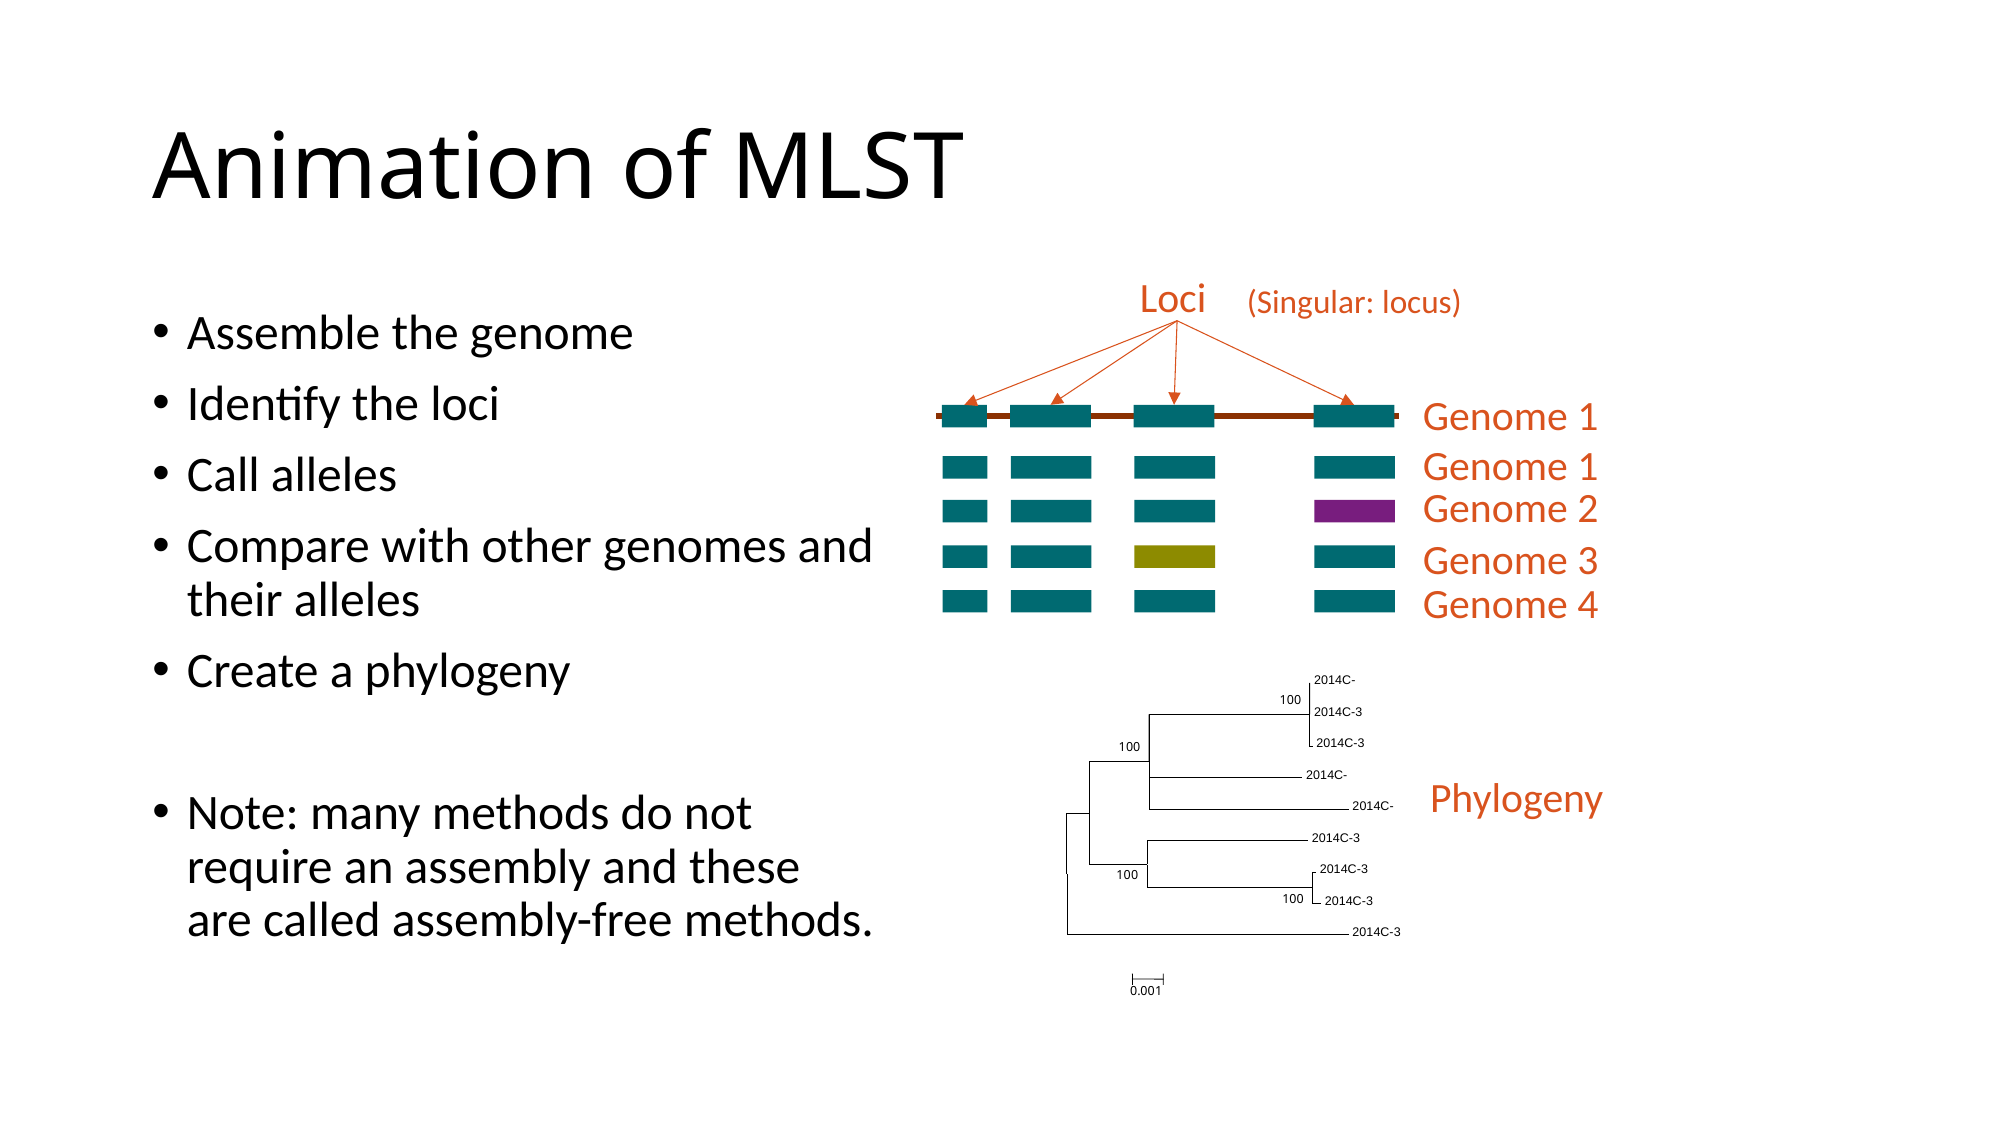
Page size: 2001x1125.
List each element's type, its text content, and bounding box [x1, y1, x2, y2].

text_box [1133, 405, 1215, 415]
text_box Loci [1139, 270, 1215, 321]
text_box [964, 321, 1050, 405]
text_box [1313, 417, 1395, 428]
title Animation of MLST [137, 59, 1863, 278]
text_box [1133, 417, 1215, 428]
text_box [941, 404, 988, 415]
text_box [942, 545, 1395, 568]
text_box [942, 499, 1395, 523]
text_box [1009, 417, 1092, 428]
text_box [1009, 405, 1092, 415]
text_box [1053, 654, 1458, 1007]
text_box Genome 3 [1422, 532, 1696, 577]
text_box Phylogeny [1458, 770, 1703, 821]
text_box Genome 2 [1422, 481, 1696, 532]
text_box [942, 589, 1395, 613]
text_box Genome 1 [1422, 438, 1696, 481]
text_box (Singular: locus) [1246, 280, 1468, 321]
list Assemble the genome Identify the loci Call alleles Compare with other genomes and their alleles Create a phylogeny Note: many methods do not require an assembly and these are called assembly-free methods. [137, 299, 890, 1014]
text_box [941, 417, 988, 428]
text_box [1050, 321, 1174, 405]
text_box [1177, 321, 1354, 405]
text_box Genome 1 [1422, 389, 1696, 438]
text_box [1313, 404, 1395, 415]
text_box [942, 456, 1395, 479]
text_box Genome 4 [1422, 577, 1696, 628]
